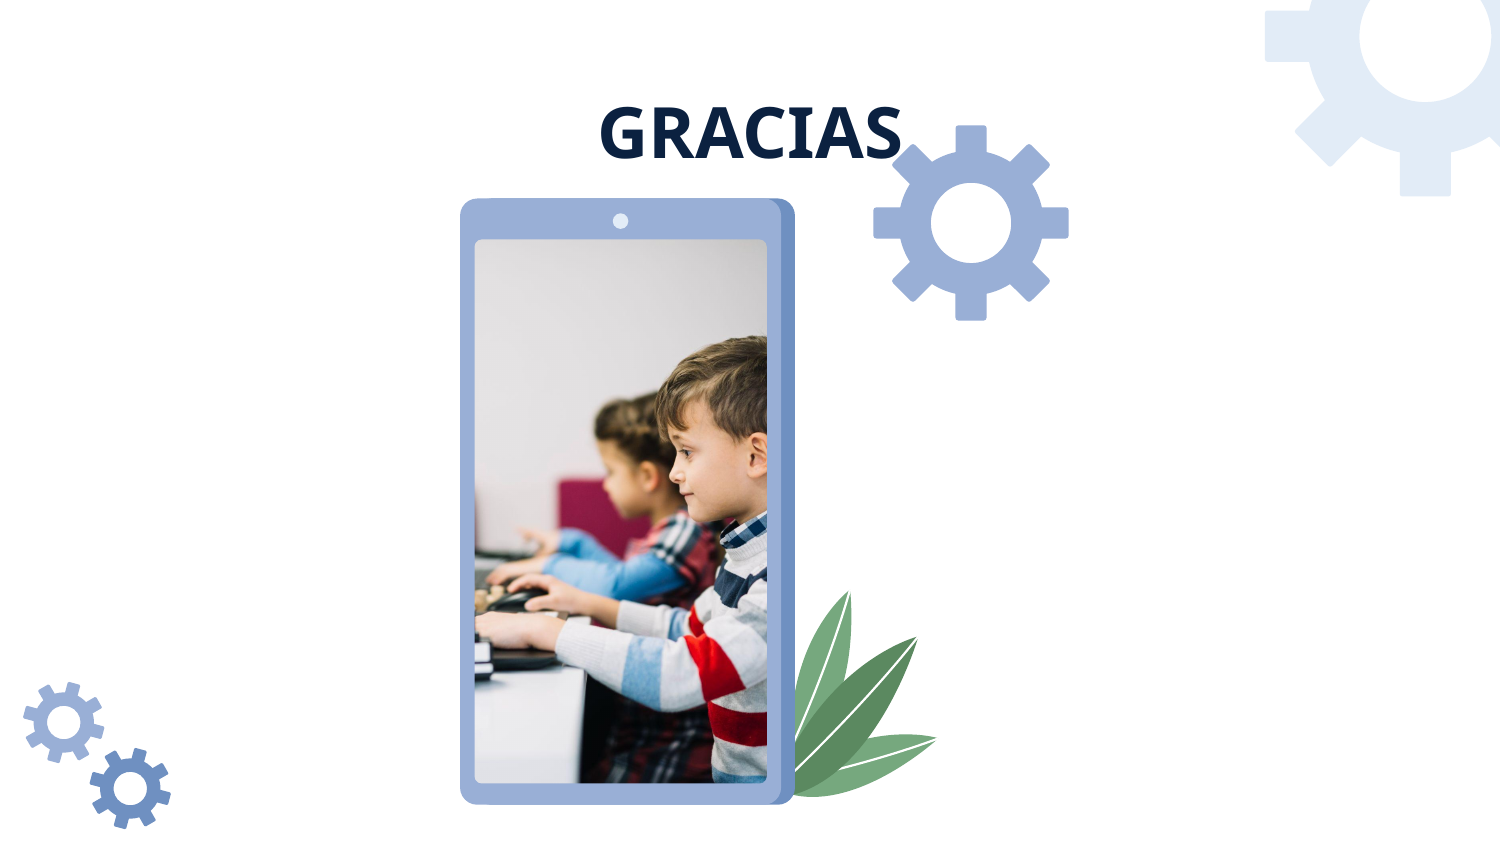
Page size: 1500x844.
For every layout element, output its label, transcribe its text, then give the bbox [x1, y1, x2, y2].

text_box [873, 124, 1069, 321]
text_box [801, 588, 940, 799]
title GRACIAS [116, 72, 1384, 167]
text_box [459, 198, 796, 805]
picture [474, 239, 767, 784]
